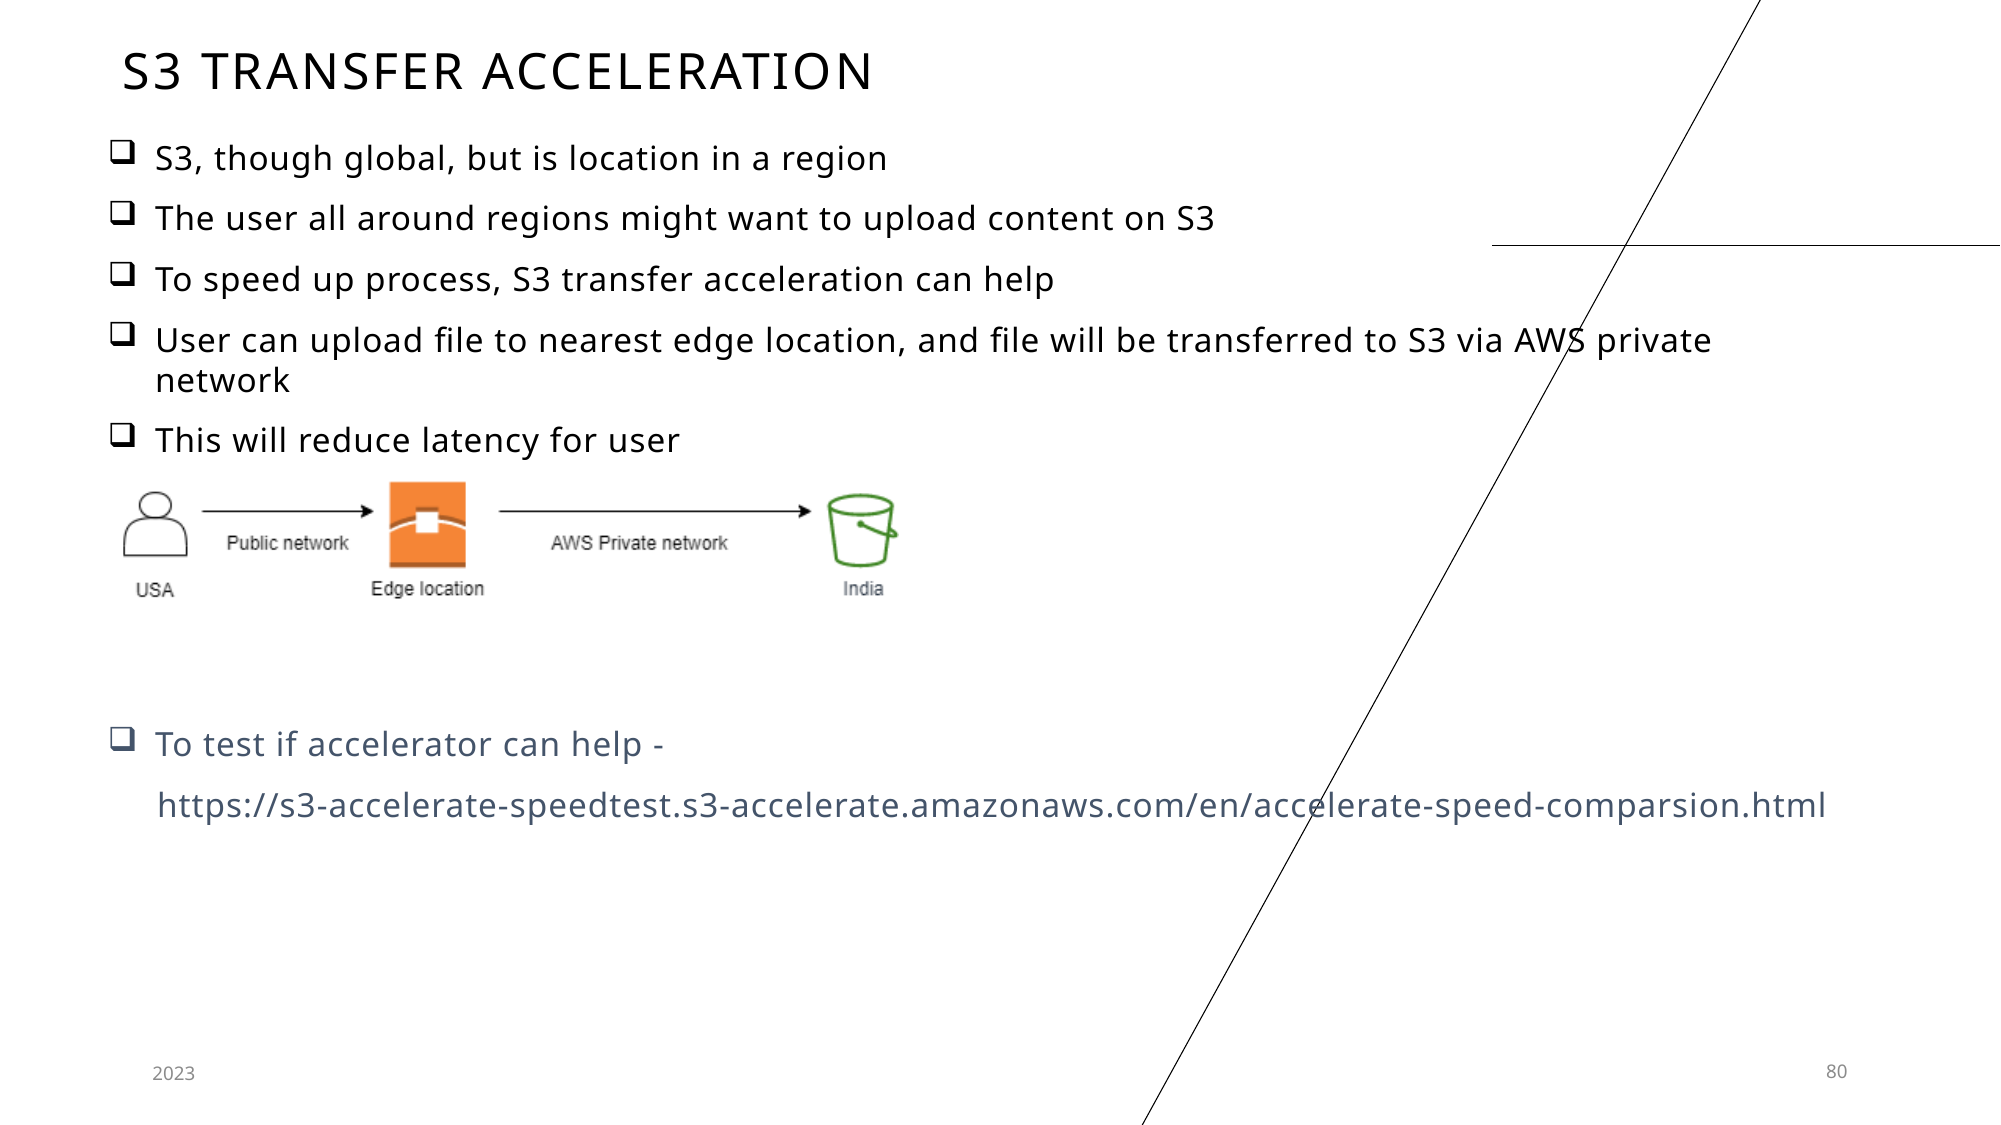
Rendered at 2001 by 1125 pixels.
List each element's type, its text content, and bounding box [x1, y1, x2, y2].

list S3, though global, but is location in a region The user all around regions might want to upload content on S3 To speed up process, S3 transfer acceleration can help User can upload file to nearest edge location, and file will be transferred to S3 via AWS private network This will reduce latency for user To test if accelerator can help - https://s3-accelerate-speedtest.s3-accelerate.amazonaws.com/en/accelerate-speed-comparsion.html [93, 129, 1848, 1102]
title S3 transfer acceleration [108, 23, 1445, 108]
picture [107, 481, 899, 616]
slide_number 80 [1412, 1042, 1863, 1103]
